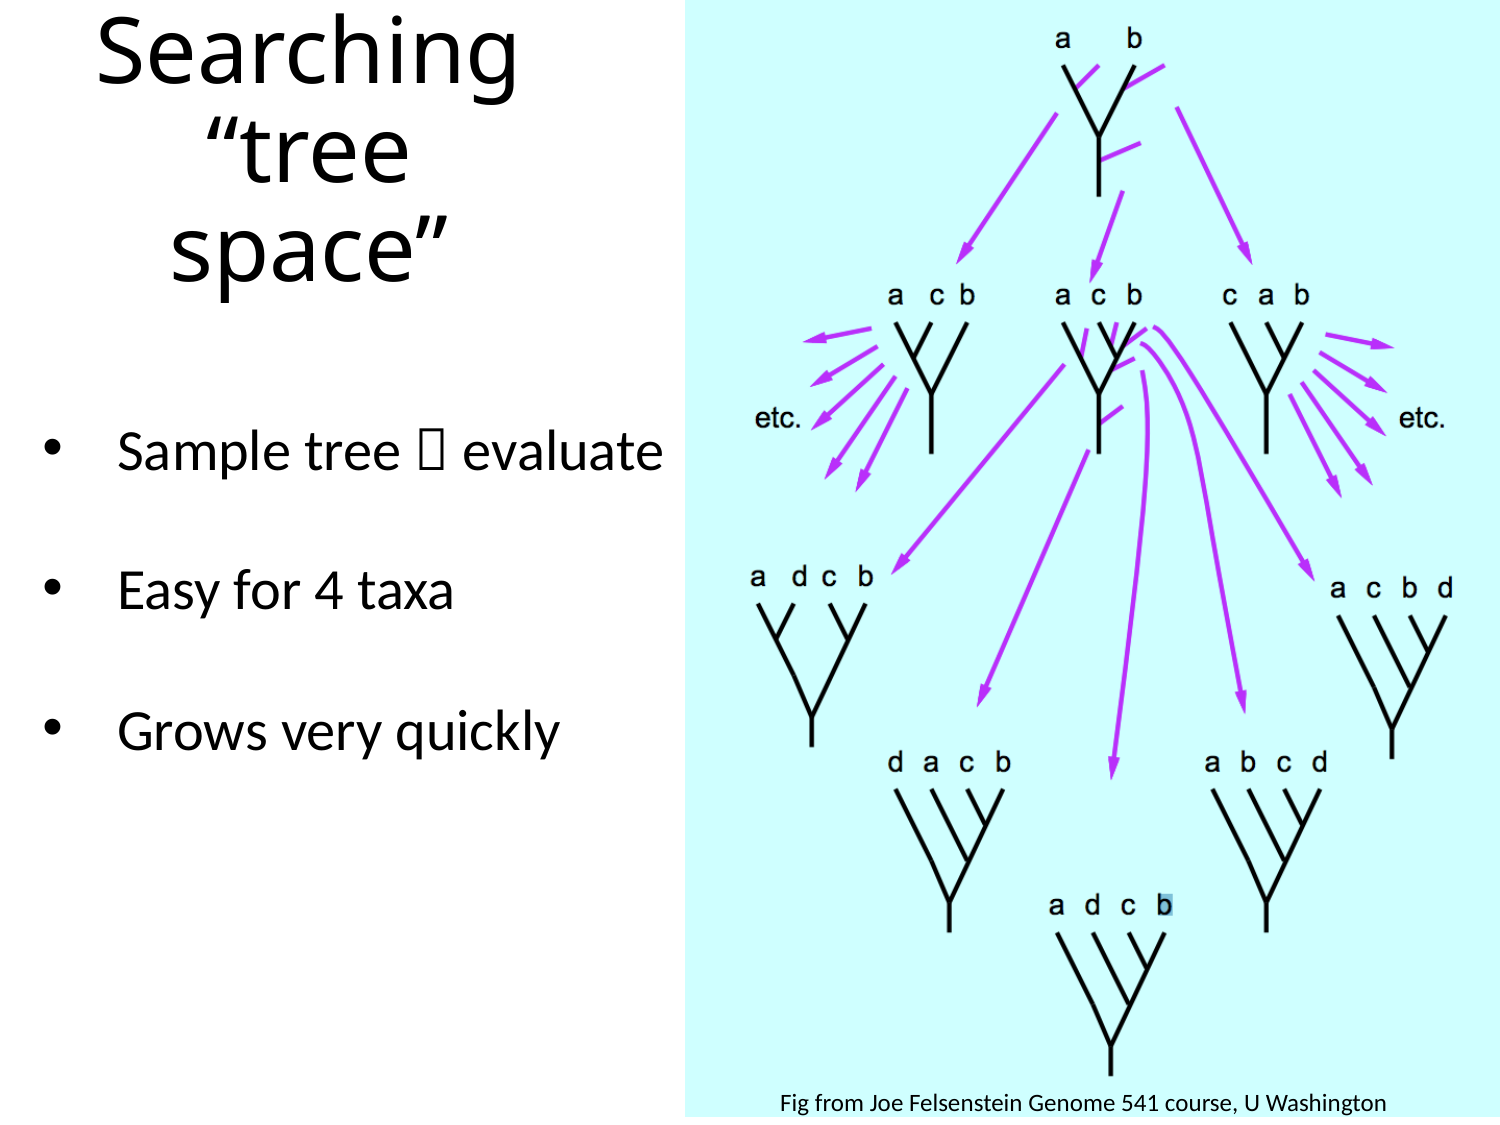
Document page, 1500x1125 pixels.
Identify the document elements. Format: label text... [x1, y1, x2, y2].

text_box Searching “tree space” [50, 84, 568, 222]
text_box Fig from Joe Felsenstein Genome 541 course, U Washington [765, 1117, 1404, 1125]
picture [685, 0, 1500, 1117]
text_box Sample tree  evaluate Easy for 4 taxa Grows very quickly [27, 404, 680, 769]
